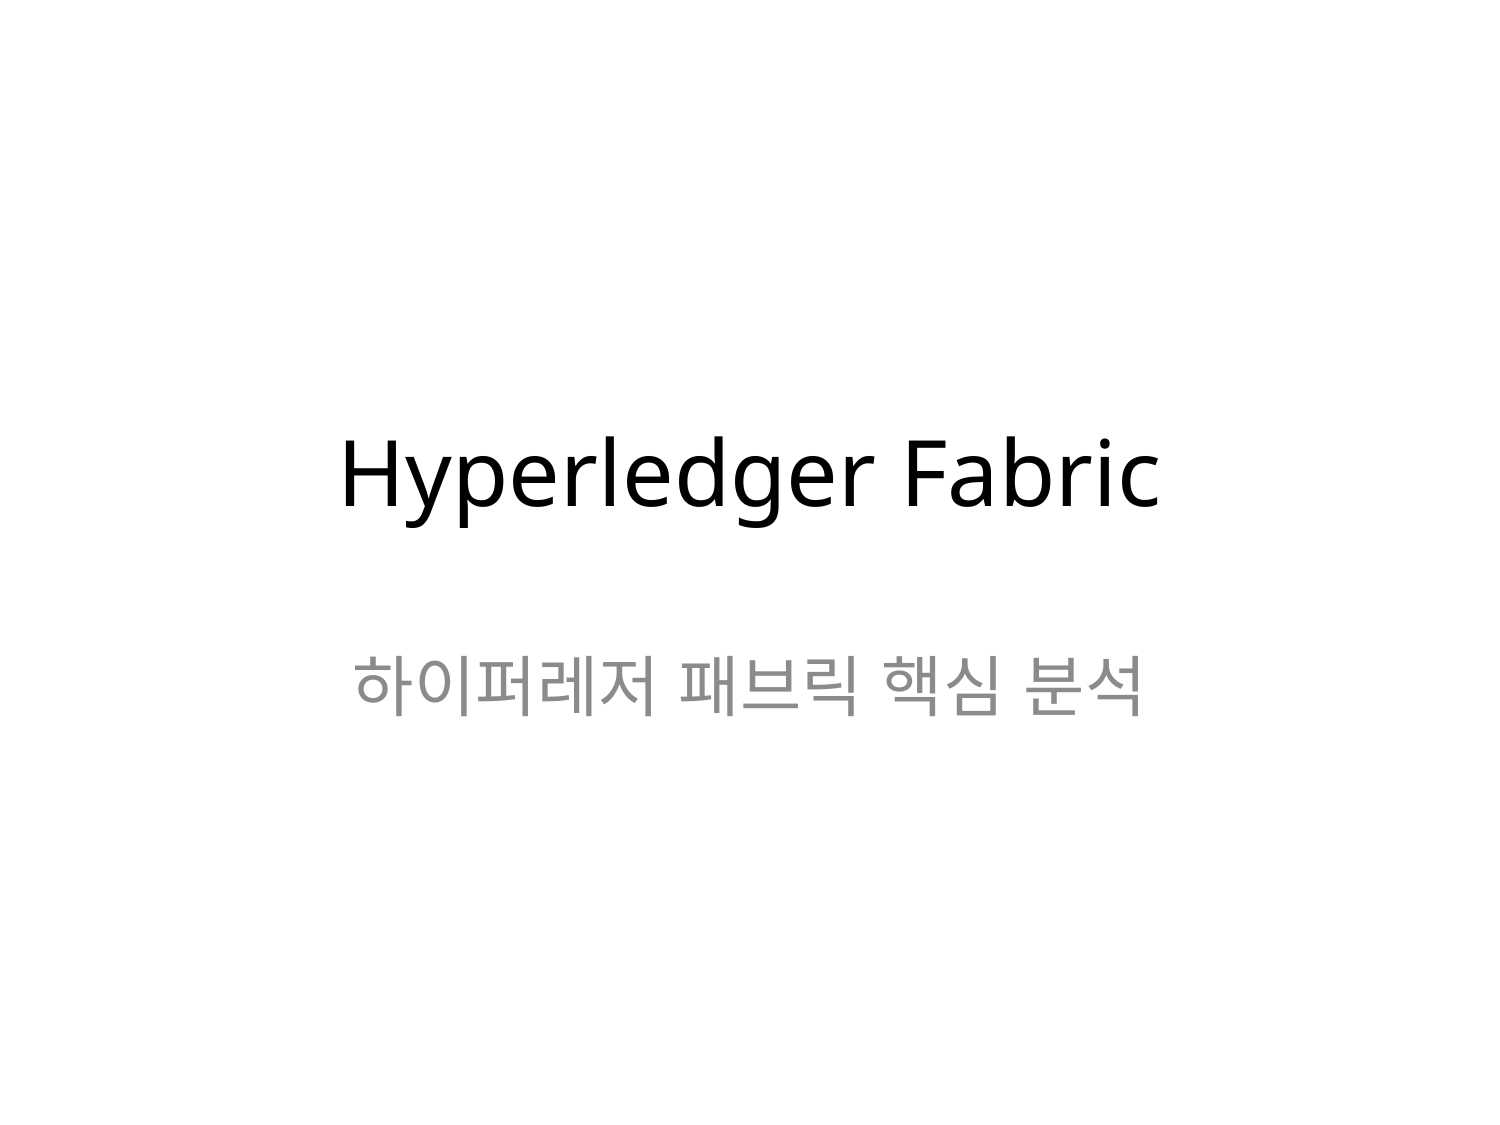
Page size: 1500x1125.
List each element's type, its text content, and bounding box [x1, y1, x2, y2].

title Hyperledger Fabric [112, 349, 1388, 591]
subtitle 하이퍼레저 패브릭 핵심 분석 [225, 637, 1275, 925]
